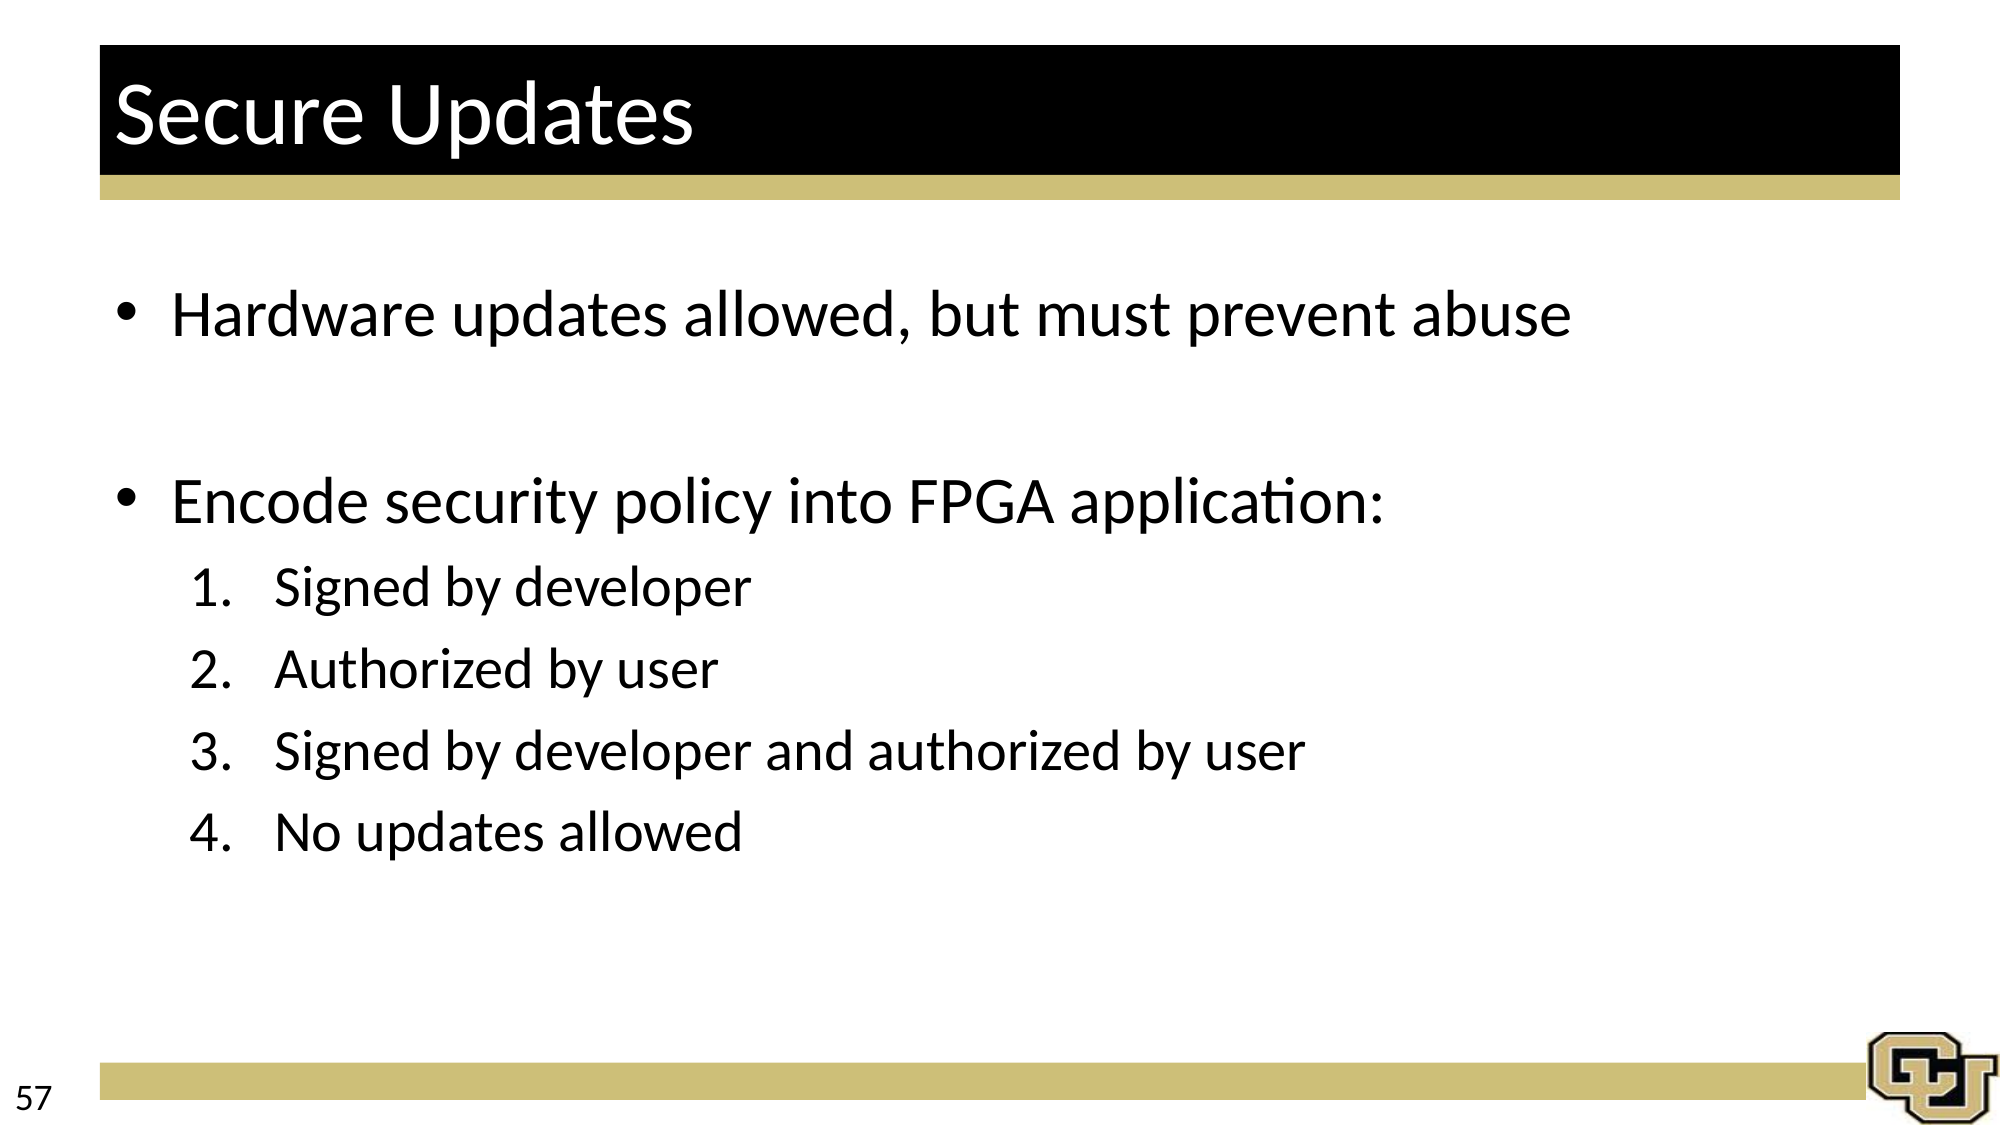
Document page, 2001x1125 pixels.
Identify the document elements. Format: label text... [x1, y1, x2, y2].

title Secure Updates [99, 45, 1900, 175]
list Hardware updates allowed, but must prevent abuse Encode security policy into FPGA application: Signed by developer Authorized by user Signed by developer and authorized by user No updates allowed [99, 262, 1900, 1125]
slide_number 57 [0, 1065, 467, 1125]
picture [1900, 1032, 2000, 1125]
